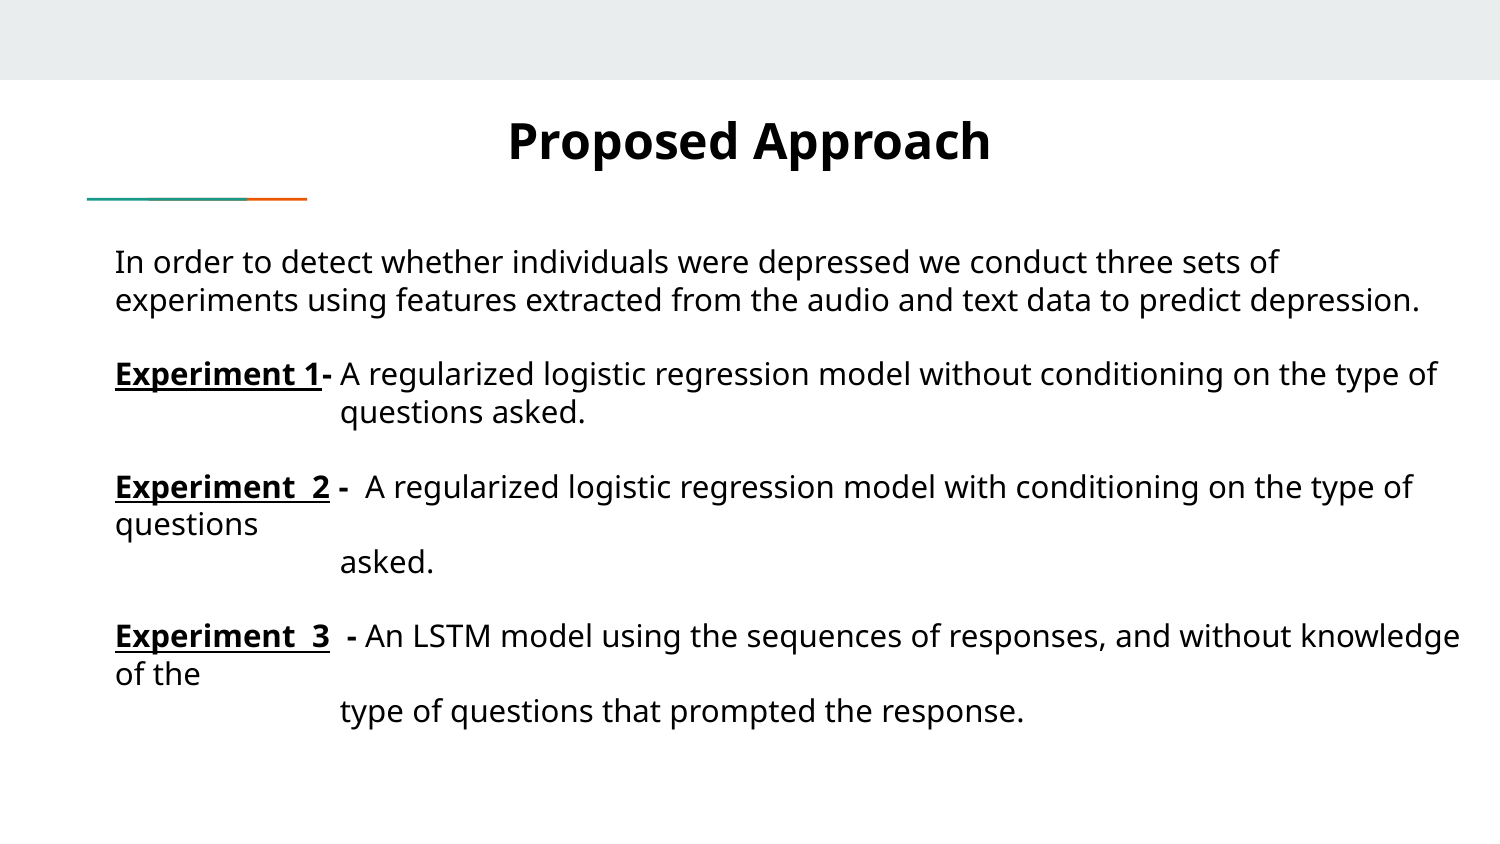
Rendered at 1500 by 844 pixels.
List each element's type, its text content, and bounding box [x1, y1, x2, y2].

title Proposed Approach [119, 94, 1381, 183]
text_box In order to detect whether individuals were depressed we conduct three sets of experiments using features extracted from the audio and text data to predict depression. Experiment 1- A regularized logistic regression model without conditioning on the type of questions asked. Experiment 2 - A regularized logistic regression model with conditioning on the type of questions asked. Experiment 3 - An LSTM model using the sequences of responses, and without knowledge of the type of questions that prompted the response. [100, 227, 1481, 844]
